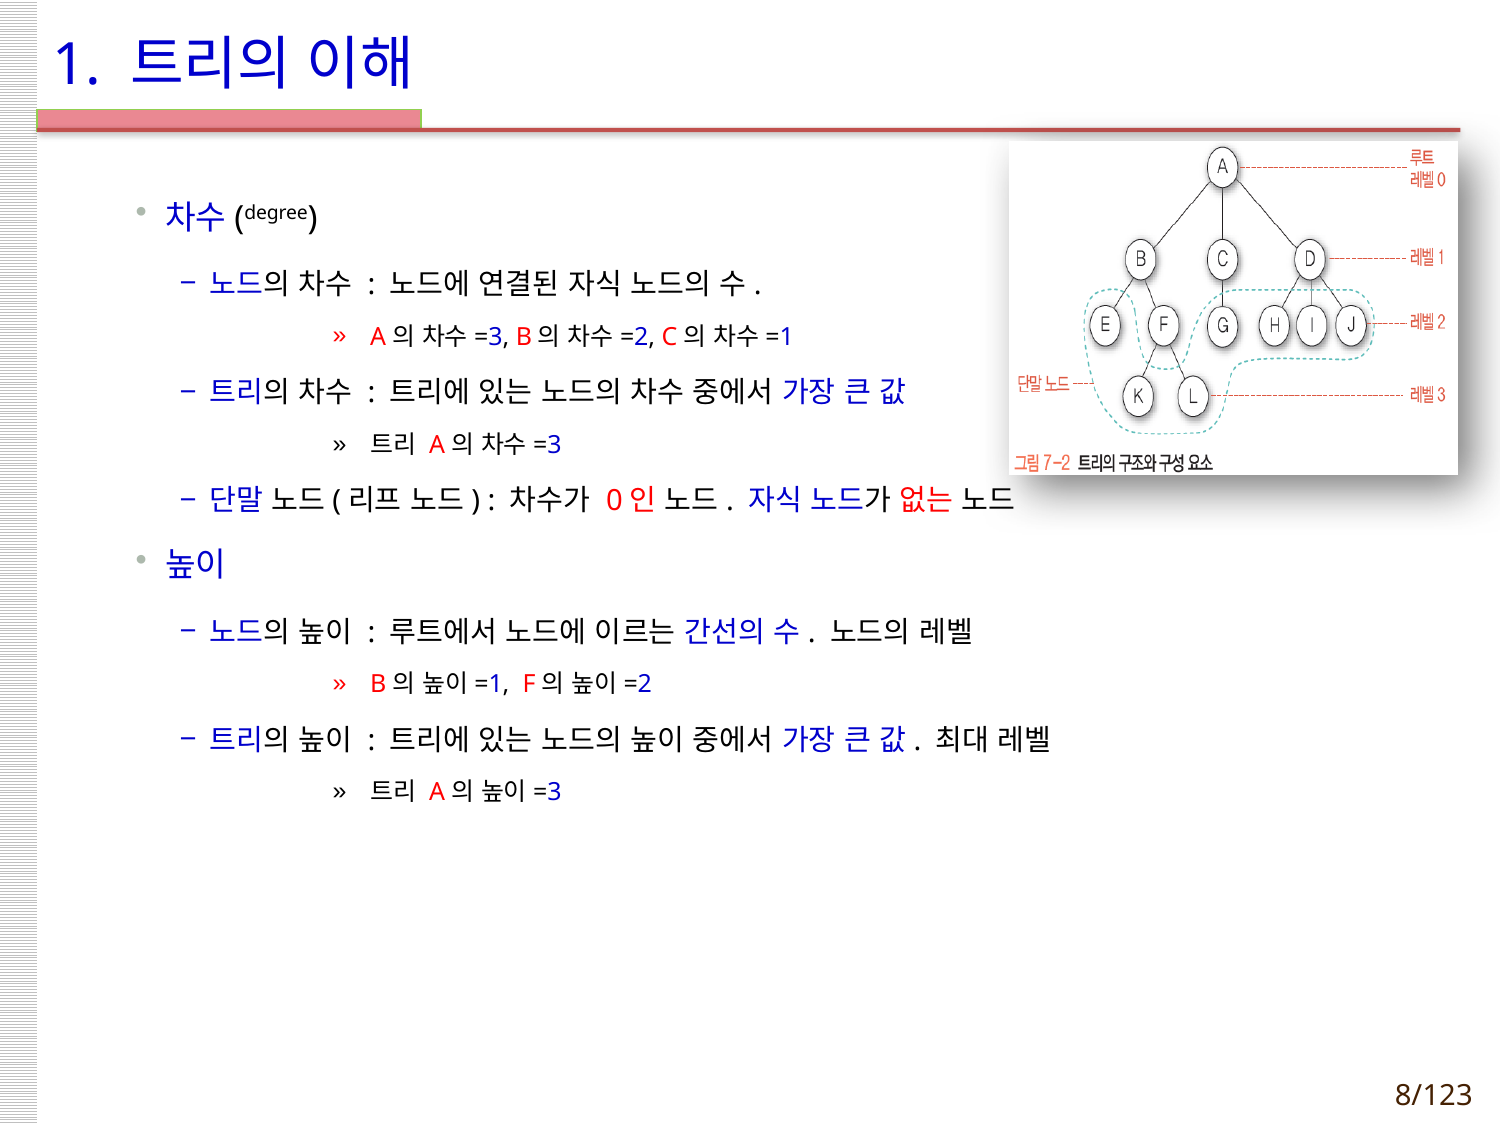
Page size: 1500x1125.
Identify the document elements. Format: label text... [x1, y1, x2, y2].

list 차수(degree) 노드의 차수 : 노드에 연결된 자식 노드의 수. A의 차수=3, B의 차수=2, C의 차수=1 트리의 차수 : 트리에 있는 노드의 차수 중에서 가장 큰 값 트리 A의 차수=3 단말 노드(리프 노드) : 차수가 0인 노드. 자식 노드가 없는 노드 높이 노드의 높이 : 루트에서 노드에 이르는 간선의 수. 노드의 레벨 B의 높이=1, F의 높이=2 트리의 높이 : 트리에 있는 노드의 높이 중에서 가장 큰 값. 최대 레벨 트리 A의 높이=3 [17, 168, 1191, 1106]
title 1. 트리의 이해 [37, 13, 1278, 109]
picture [1009, 141, 1458, 475]
